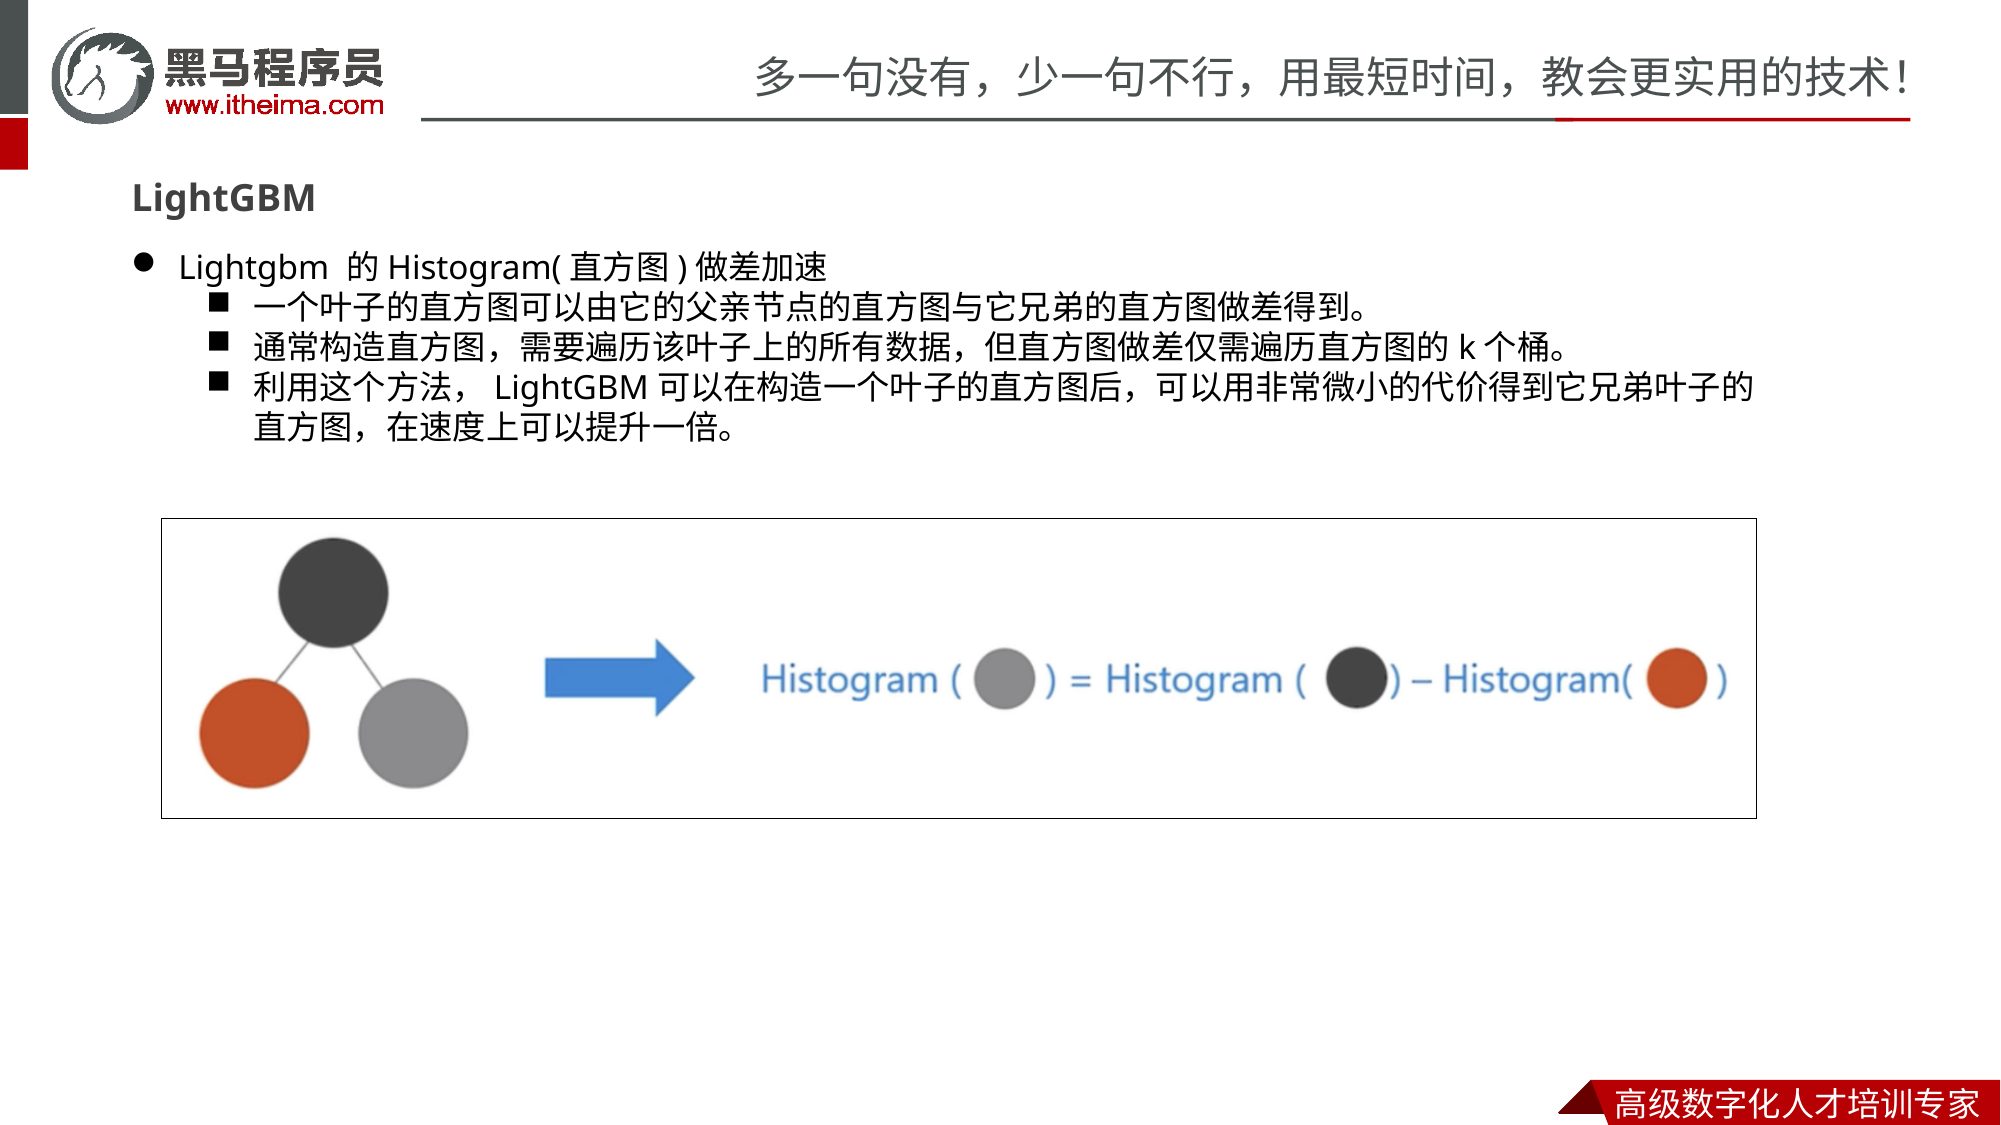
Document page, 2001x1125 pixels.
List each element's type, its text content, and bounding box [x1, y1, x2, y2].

text_box Lightgbm 的Histogram(直方图)做差加速 一个叶子的直方图可以由它的父亲节点的直方图与它兄弟的直方图做差得到。 通常构造直方图，需要遍历该叶子上的所有数据，但直方图做差仅需遍历直方图的k个桶。 利用这个方法，LightGBM可以在构造一个叶子的直方图后，可以用非常微小的代价得到它兄弟叶子的直方图，在速度上可以提升一倍。 [116, 238, 1802, 454]
picture [160, 518, 1758, 820]
picture [50, 26, 384, 125]
list LightGBM [116, 154, 1880, 239]
